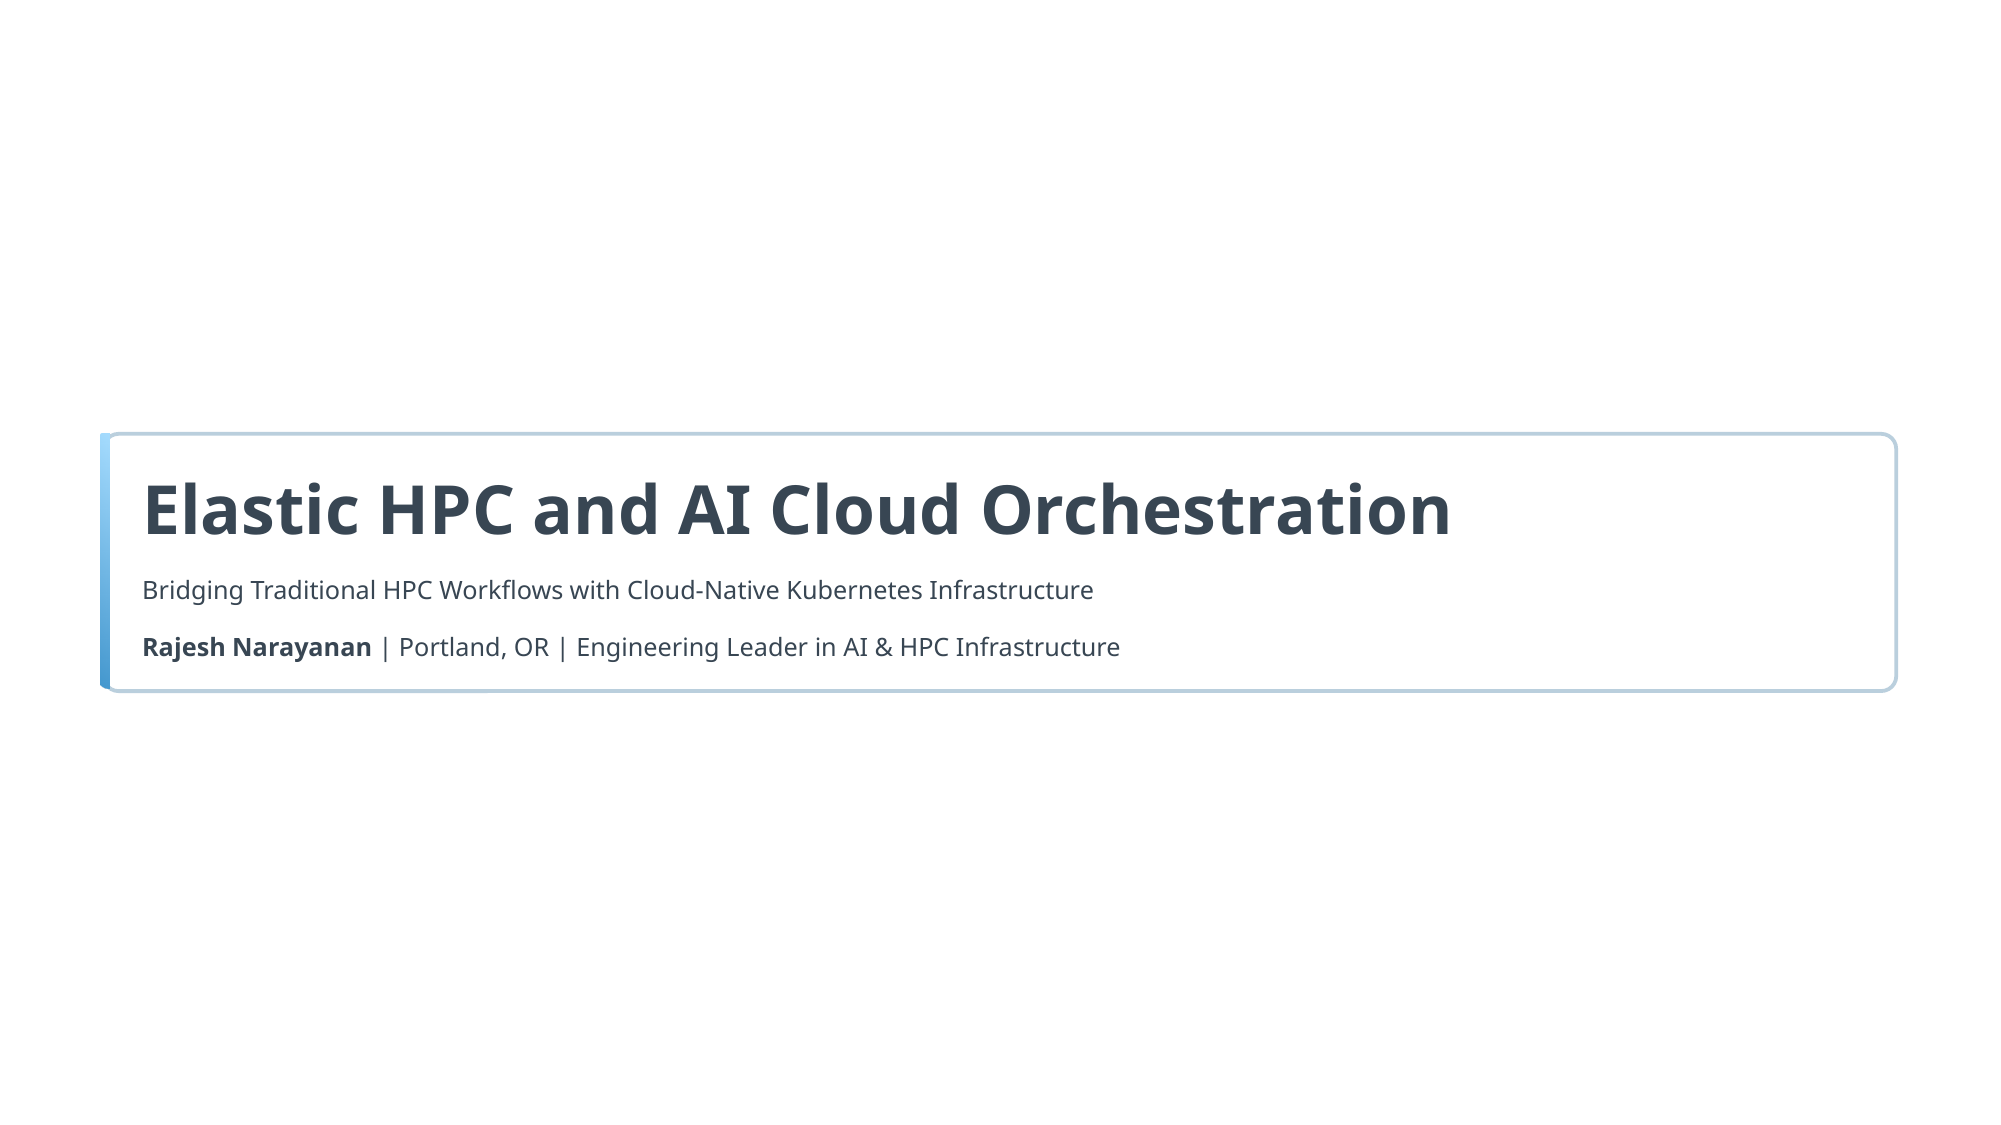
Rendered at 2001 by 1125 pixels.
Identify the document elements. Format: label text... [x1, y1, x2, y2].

text_box Elastic HPC and AI Cloud Orchestration [142, 462, 1307, 549]
text_box Rajesh Narayanan | Portland, OR | Engineering Leader in AI & HPC Infrastructure [142, 620, 1868, 663]
text_box [114, 433, 1897, 692]
picture [99, 433, 114, 692]
text_box Bridging Traditional HPC Workflows with Cloud-Native Kubernetes Infrastructure [142, 563, 1868, 606]
